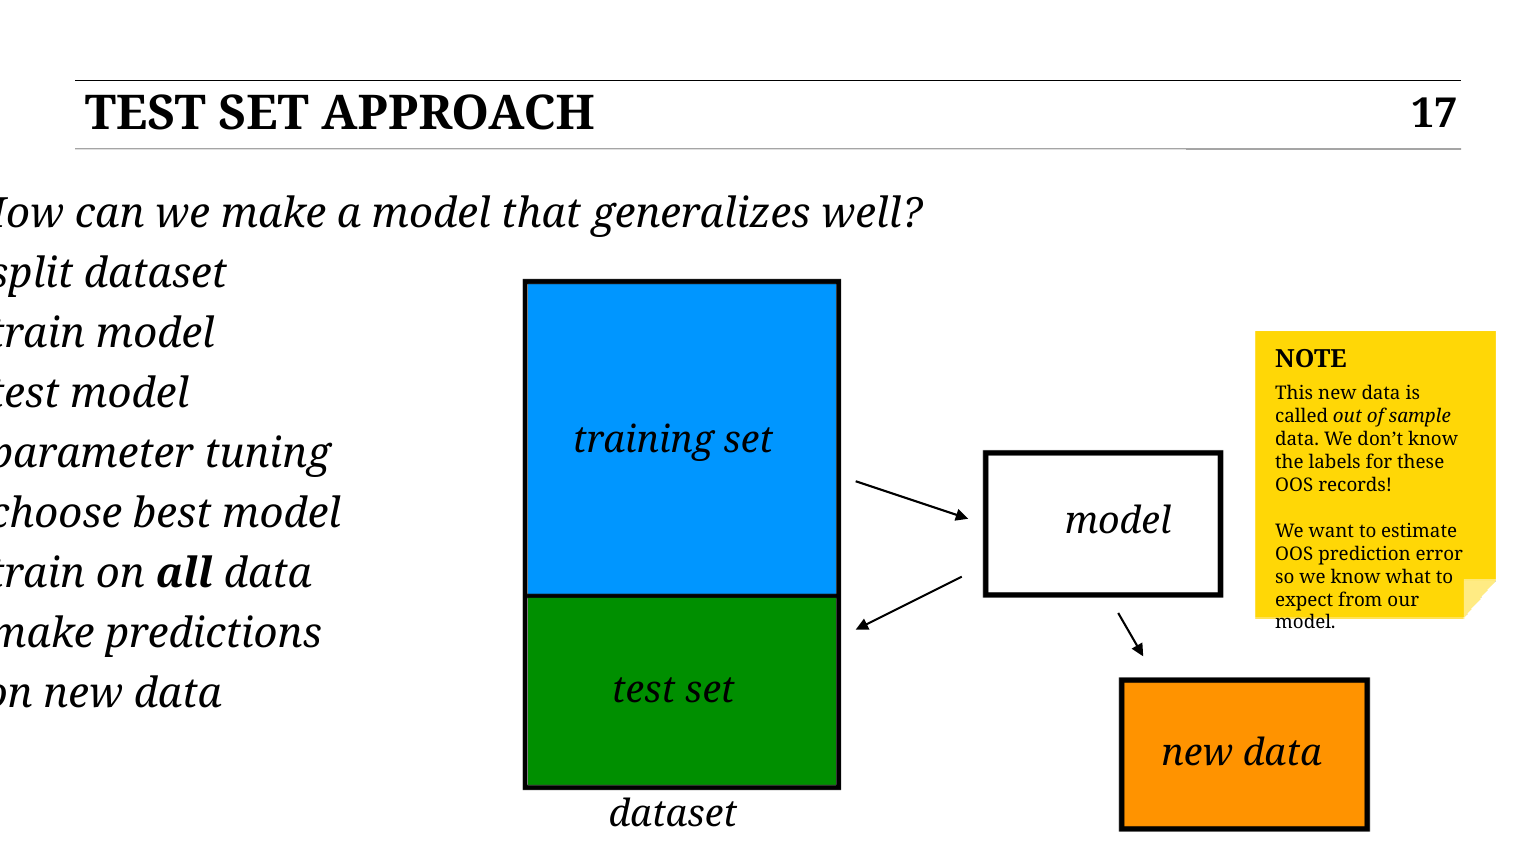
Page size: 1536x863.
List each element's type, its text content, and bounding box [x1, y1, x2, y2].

title TEST SET APPROACH [76, 82, 1369, 251]
text_box dataset [601, 794, 745, 841]
slide_number 17 [1410, 85, 1465, 144]
text_box Q: How can we make a model that generalizes well? 1) split dataset 2) train model 3) test model 4) parameter tuning 5) choose best model 6) train on all data 7) make predictions on new data [0, 168, 931, 724]
picture [517, 275, 844, 794]
picture [956, 423, 1256, 632]
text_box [1255, 330, 1497, 619]
picture [1110, 668, 1381, 840]
text_box [1129, 632, 1144, 657]
text_box [855, 579, 956, 630]
